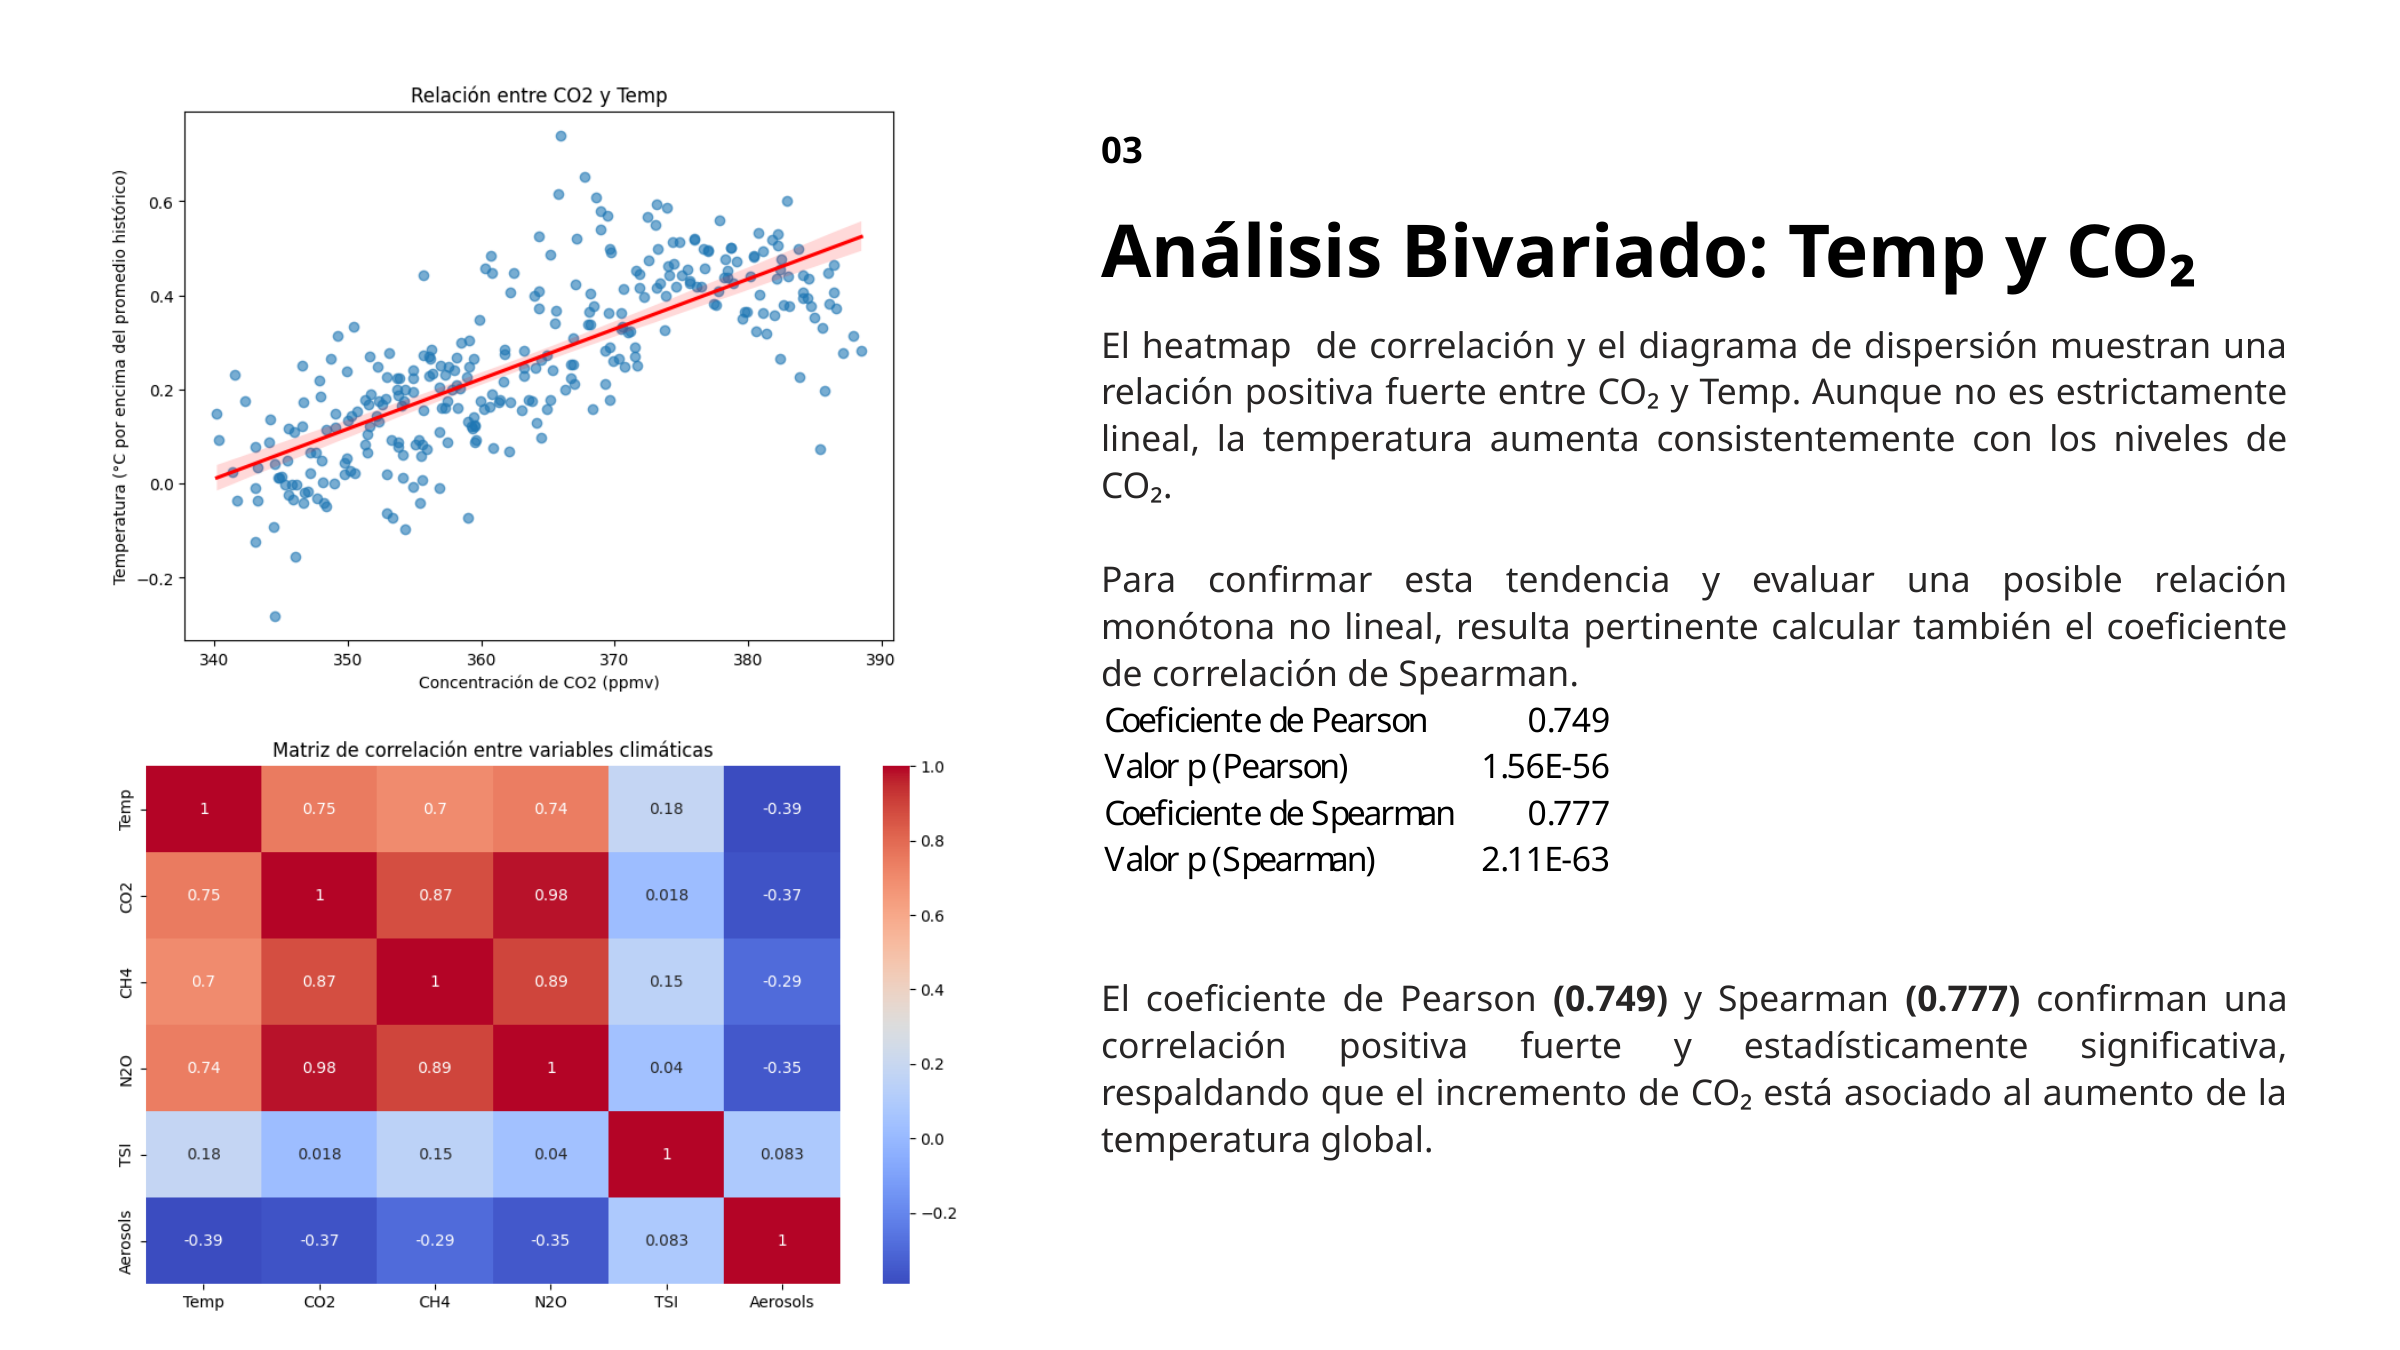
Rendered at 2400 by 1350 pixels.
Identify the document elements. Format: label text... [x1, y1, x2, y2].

text_box El heatmap de correlación y el diagrama de dispersión muestran una relación positiva fuerte entre CO₂ y Temp. Aunque no es estrictamente lineal, la temperatura aumenta consistentemente con los niveles de CO₂. Para confirmar esta tendencia y evaluar una posible relación monótona no lineal, resulta pertinente calcular también el coeficiente de correlación de Spearman. [1100, 318, 2288, 605]
picture [107, 730, 968, 1322]
picture [1095, 693, 1619, 883]
picture [100, 75, 908, 703]
text_box El coeficiente de Pearson (0.749) y Spearman (0.777) confirman una correlación positiva fuerte y estadísticamente significativa, respaldando que el incremento de CO₂ está asociado al aumento de la temperatura global. [1100, 972, 2288, 1206]
text_box Análisis Bivariado: Temp y CO₂ [1101, 200, 2206, 292]
text_box 03 [1101, 124, 1469, 171]
